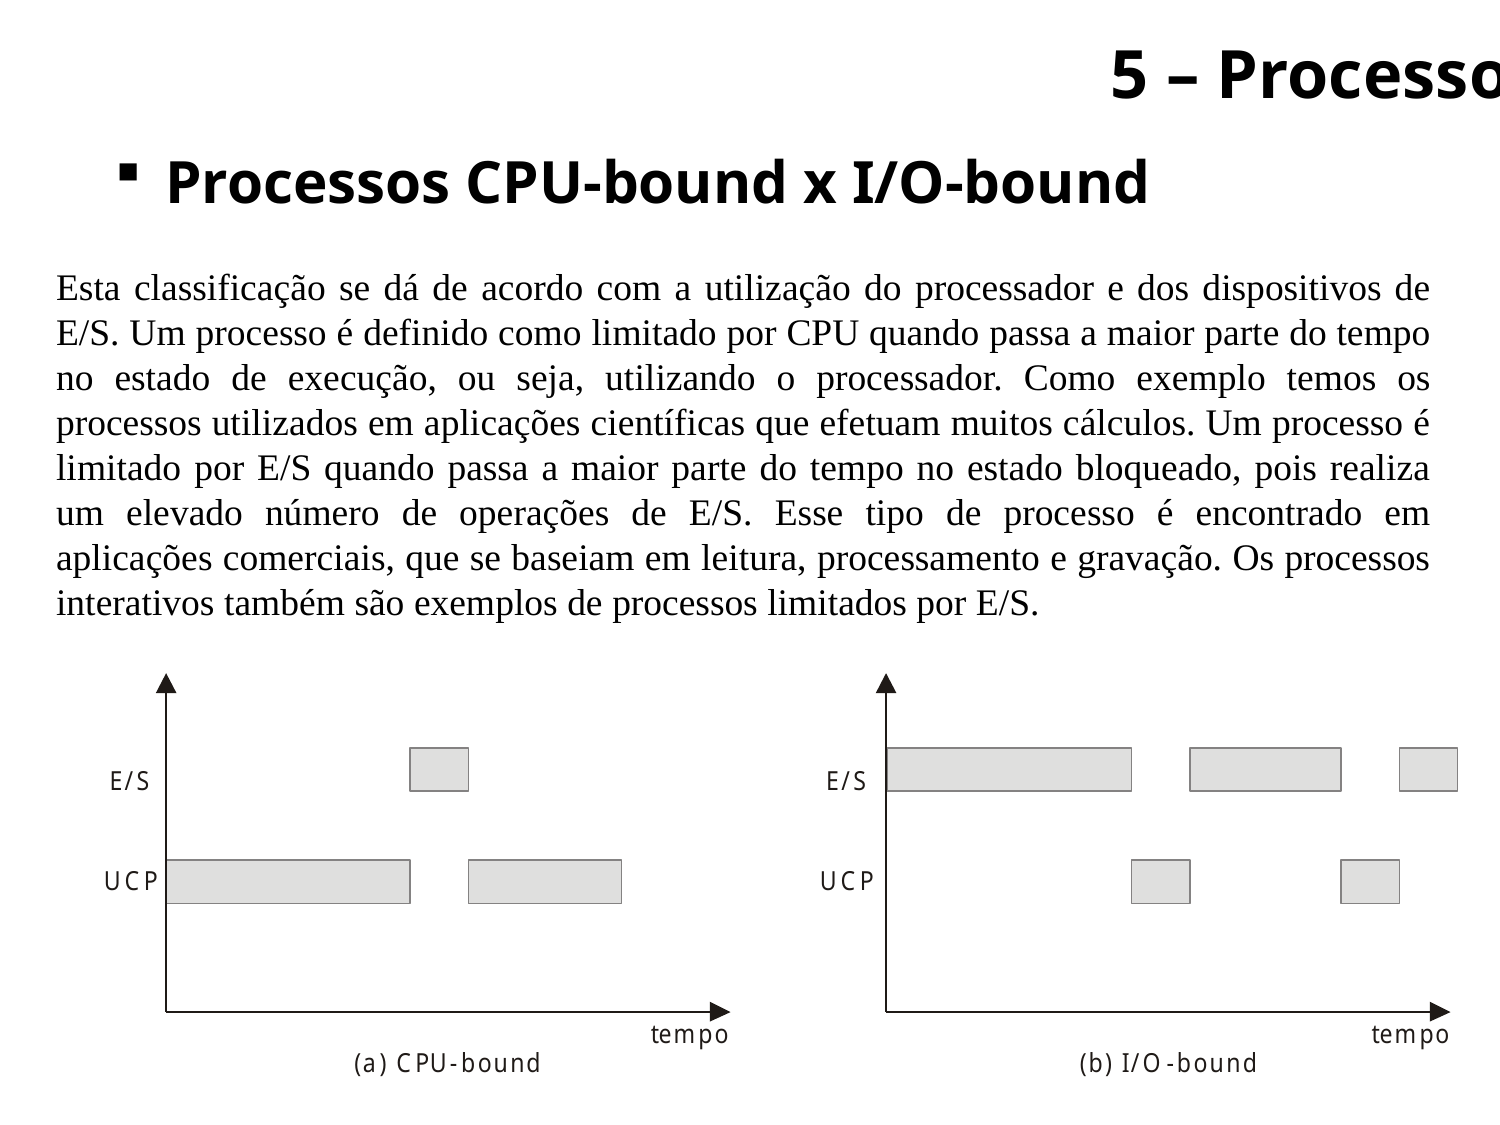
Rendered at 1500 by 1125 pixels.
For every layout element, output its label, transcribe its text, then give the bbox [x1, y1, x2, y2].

text_box 5 – Processo [1095, 24, 1500, 120]
text_box Processos CPU-bound x I/O-bound [99, 137, 1500, 322]
text_box Esta classificação se dá de acordo com a utilização do processador e dos dispositivos de E/S. Um processo é definido como limitado por CPU quando passa a maior parte do tempo no estado de execução, ou seja, utilizando o processador. Como exemplo temos os processos utilizados em aplicações científicas que efetuam muitos cálculos. Um processo é limitado por E/S quando passa a maior parte do tempo no estado bloqueado, pois realiza um elevado número de operações de E/S. Esse tipo de processo é encontrado em aplicações comerciais, que se baseiam em leitura, processamento e gravação. Os processos interativos também são exemplos de processos limitados por E/S. [41, 255, 1447, 631]
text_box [99, 668, 1463, 1083]
